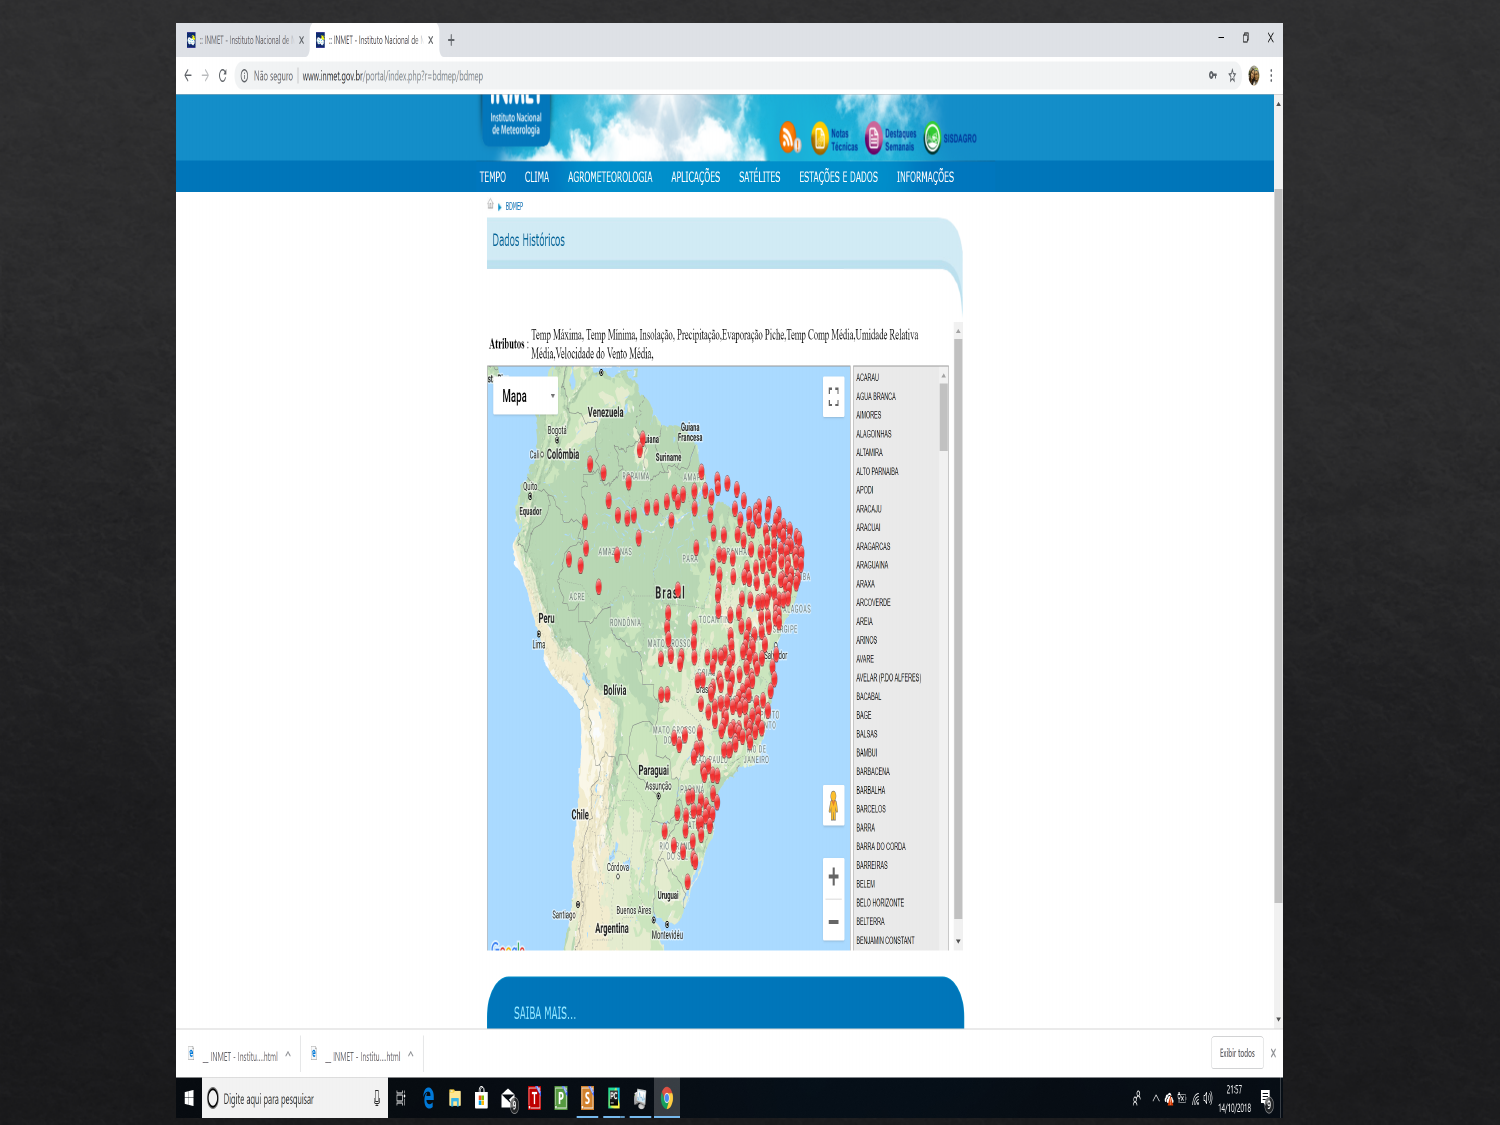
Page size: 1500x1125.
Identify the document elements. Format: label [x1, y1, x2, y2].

picture [176, 23, 1284, 1118]
